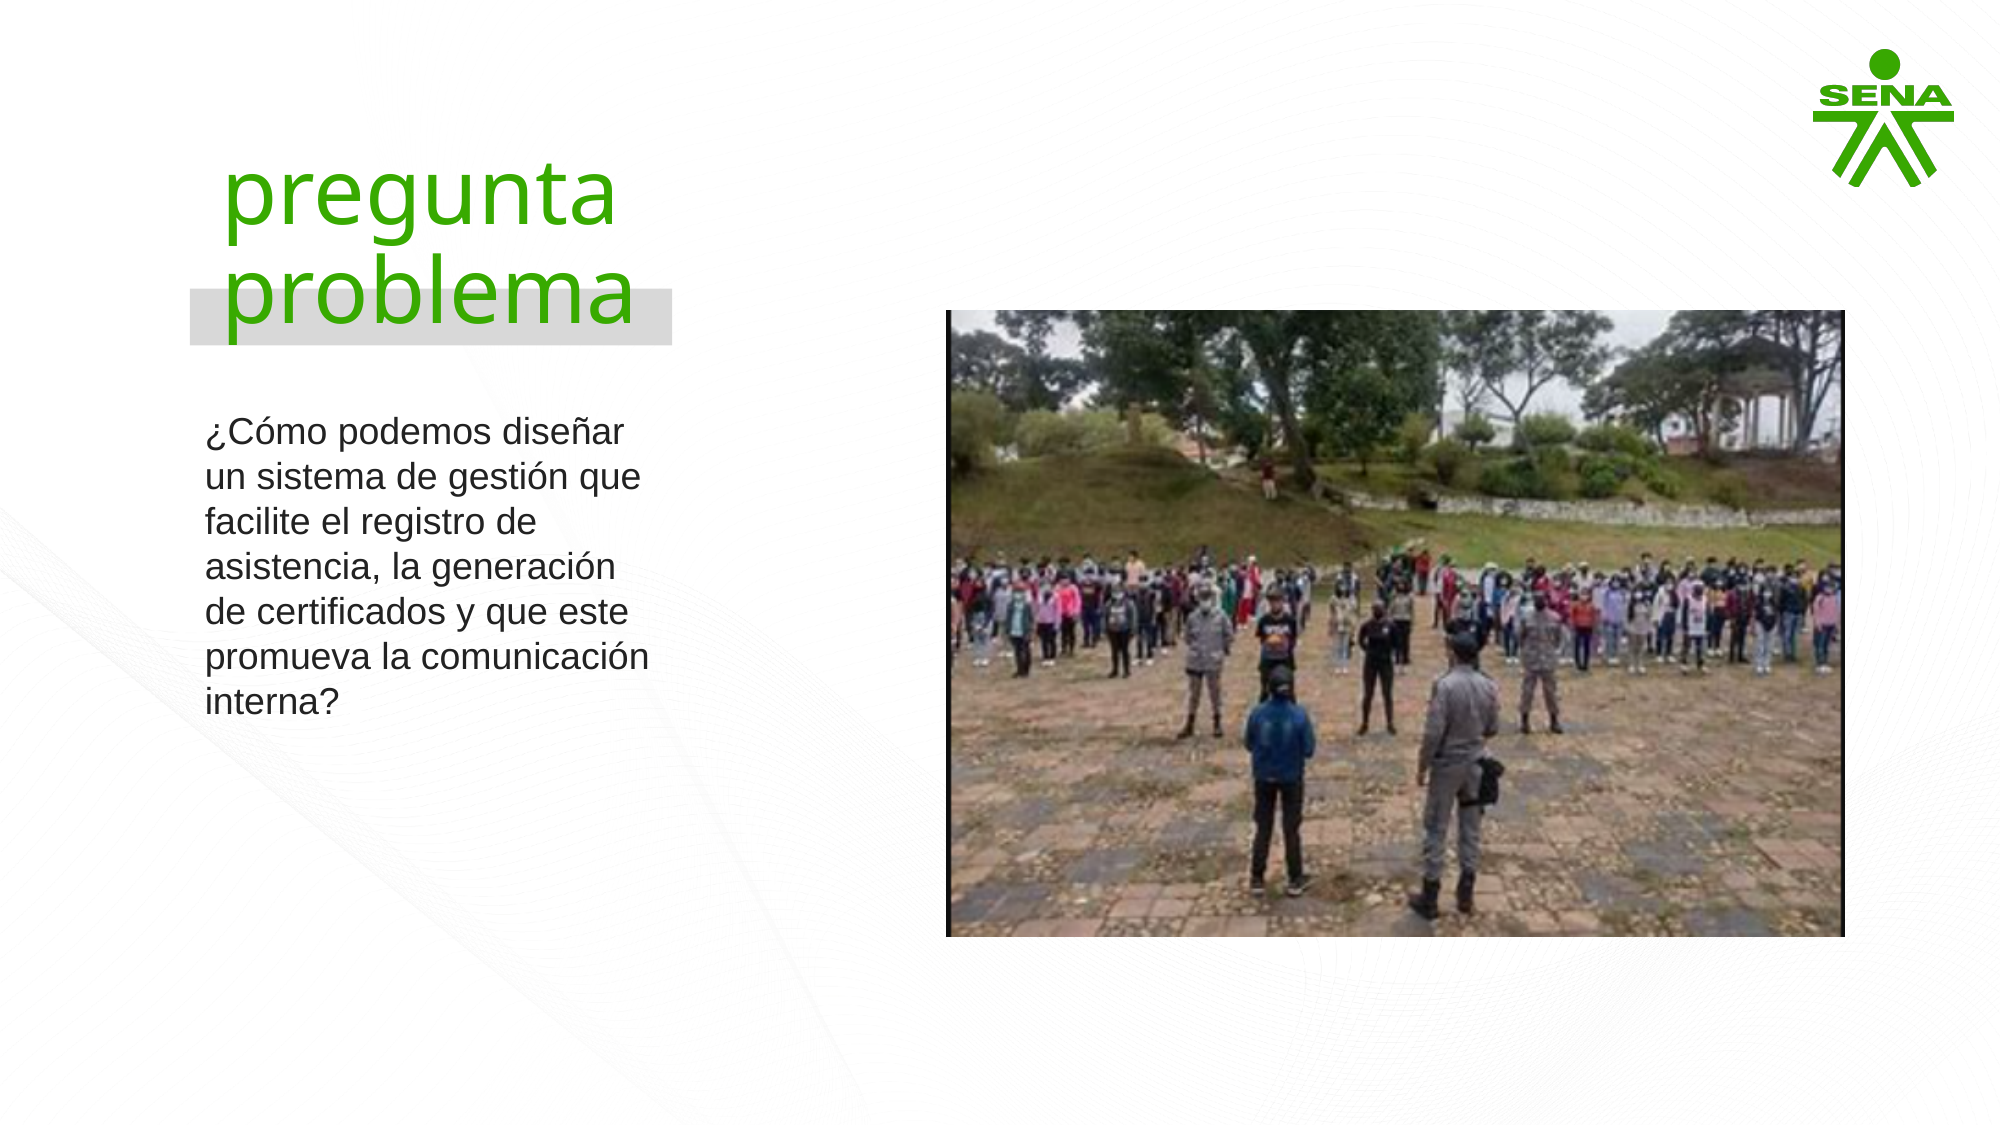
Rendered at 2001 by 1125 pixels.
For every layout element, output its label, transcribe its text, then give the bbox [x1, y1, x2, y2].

text_box [656, 288, 673, 346]
text_box pregunta problema [206, 137, 656, 346]
text_box ¿Cómo podemos diseñar un sistema de gestión que facilite el registro de asistencia, la generación de certificados y que este promueva la comunicación interna? [189, 399, 673, 730]
picture [0, 0, 2000, 1125]
text_box [189, 288, 206, 346]
